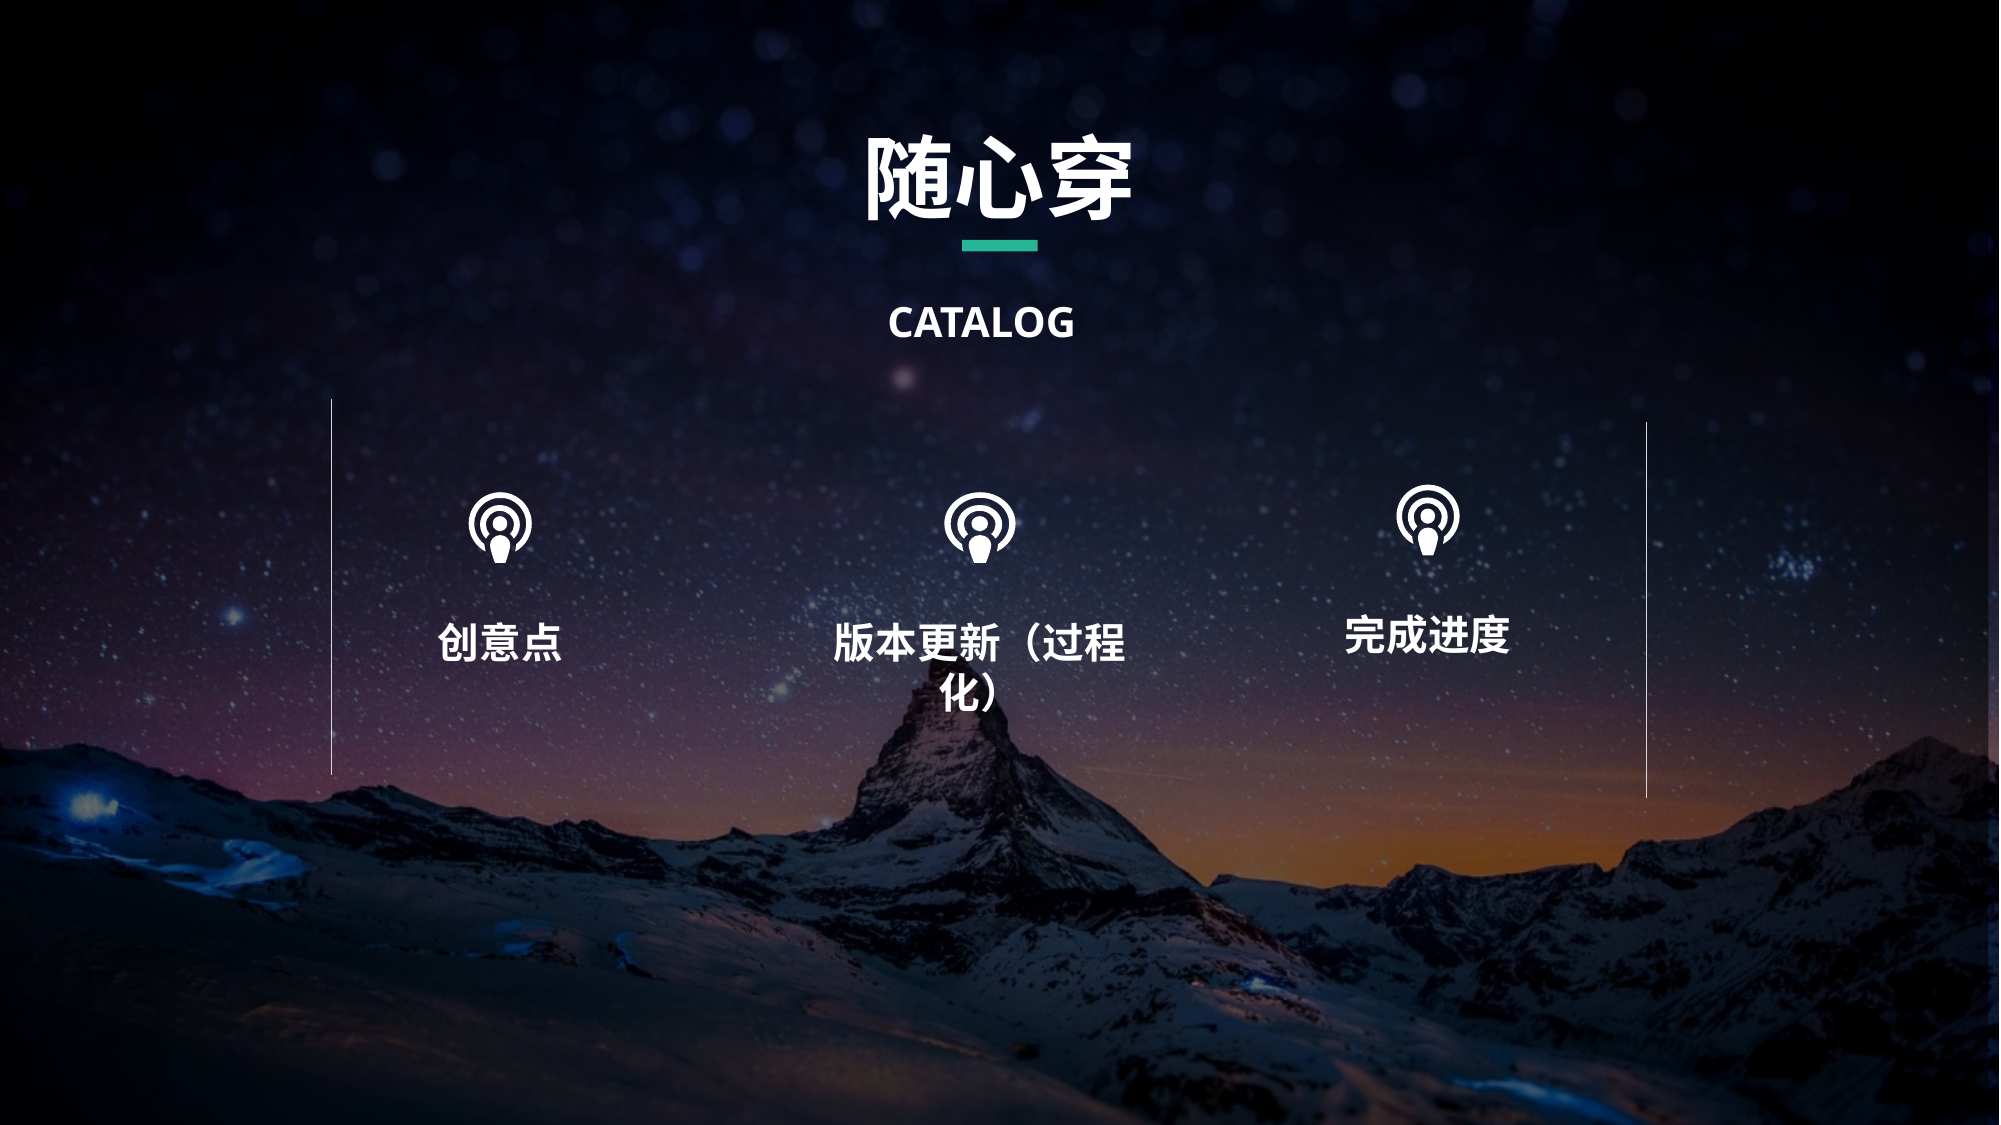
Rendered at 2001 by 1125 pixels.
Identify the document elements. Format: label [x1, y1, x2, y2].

text_box [328, 492, 672, 675]
text_box [786, 492, 1174, 726]
text_box [1256, 484, 1600, 668]
picture [0, 0, 1999, 1125]
